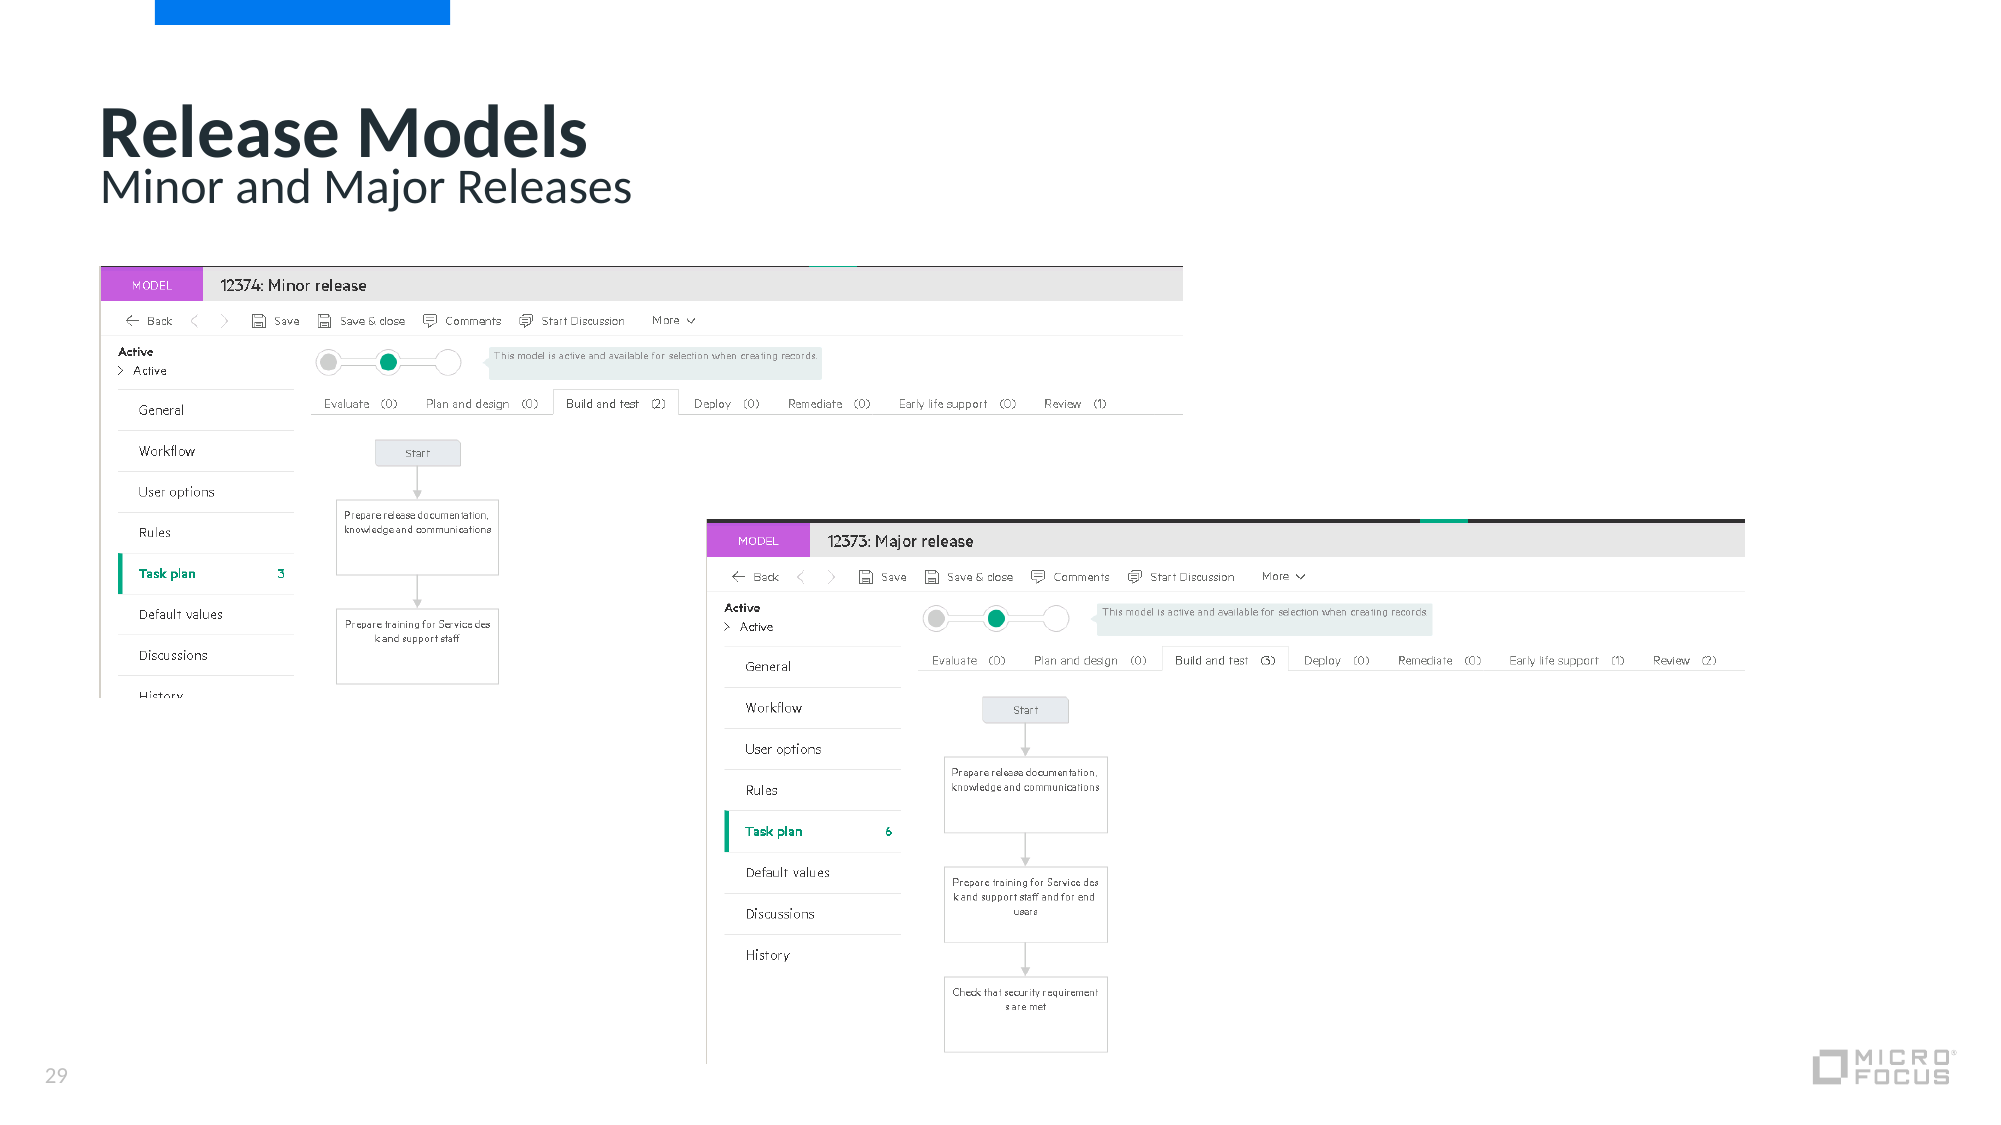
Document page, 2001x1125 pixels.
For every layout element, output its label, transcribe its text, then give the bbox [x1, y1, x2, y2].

list Minor and Major Releases [99, 153, 1900, 216]
picture [706, 519, 1745, 1064]
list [99, 266, 1183, 699]
title Release Models [99, 85, 1900, 153]
slide_number 29 [30, 1051, 90, 1097]
